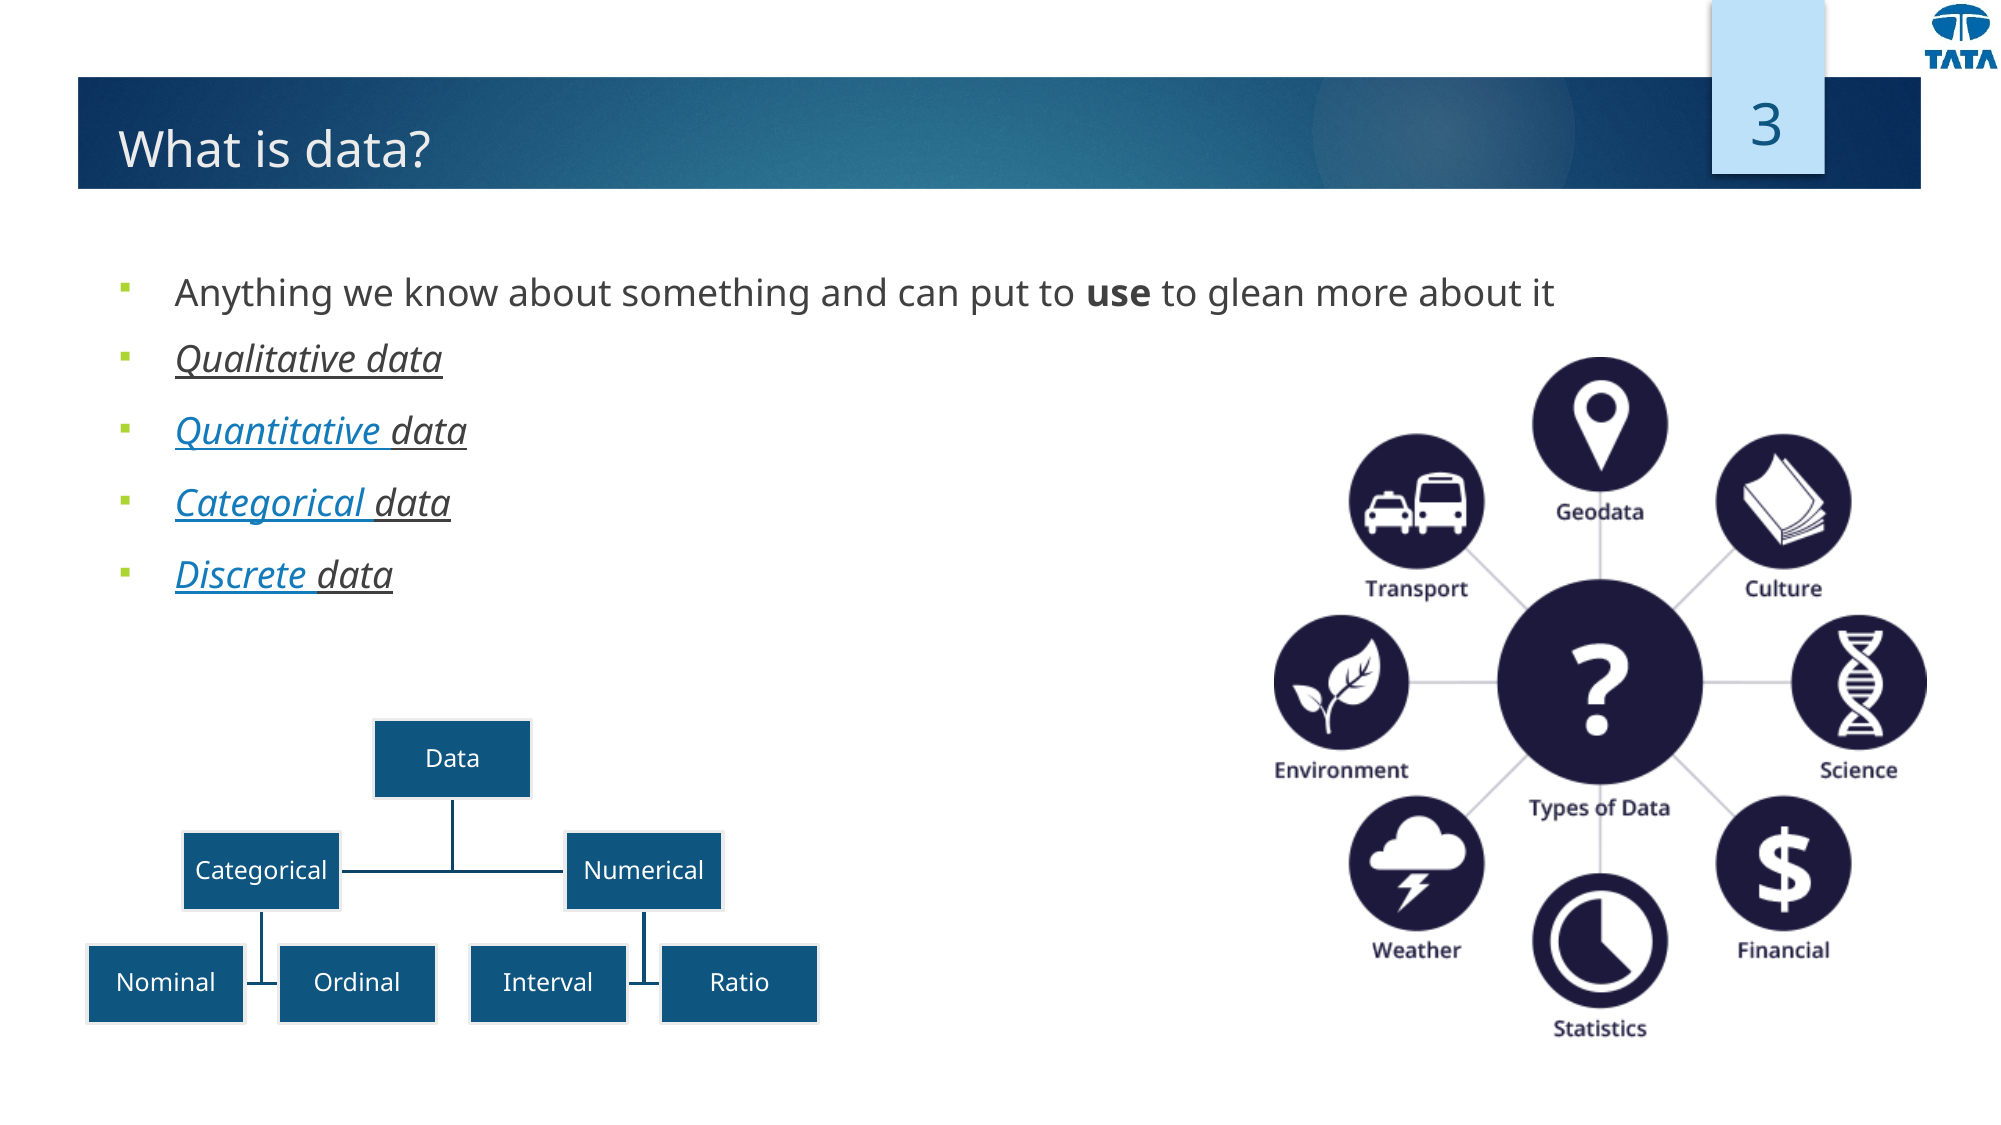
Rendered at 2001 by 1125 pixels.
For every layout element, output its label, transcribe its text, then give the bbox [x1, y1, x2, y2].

title What is data? [103, 88, 1709, 199]
list Anything we know about something and can put to use to glean more about it Qualitative data Quantitative data Categorical data Discrete data [103, 296, 1910, 981]
list [86, 199, 1910, 296]
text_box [86, 595, 820, 1125]
picture [1921, 0, 2000, 74]
picture [1274, 357, 1927, 1038]
slide_number 3 [1698, 48, 1836, 175]
